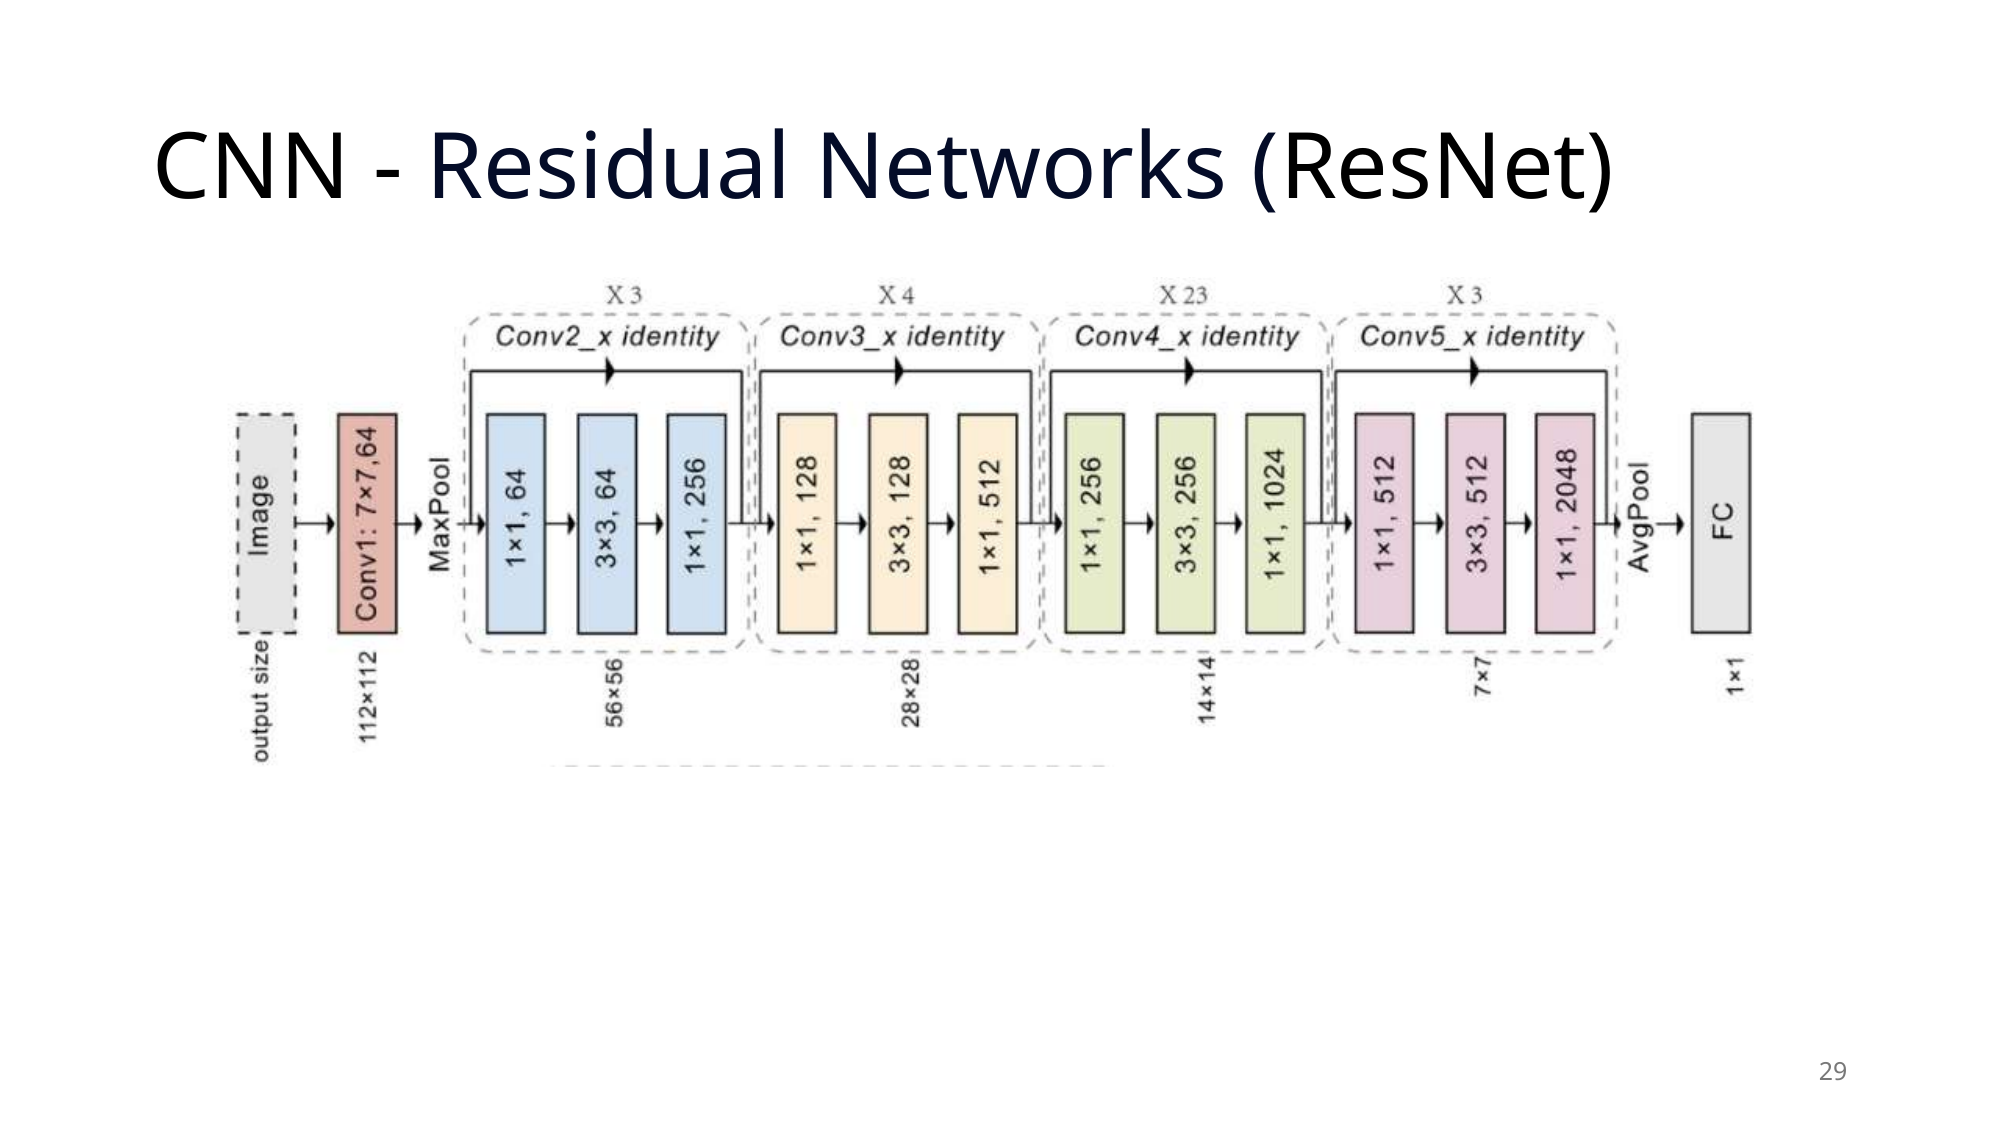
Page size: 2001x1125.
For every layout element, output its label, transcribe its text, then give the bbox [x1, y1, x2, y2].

picture [202, 276, 1767, 767]
slide_number 29 [1412, 1042, 1863, 1103]
title CNN - Residual Networks (ResNet) [137, 59, 1863, 278]
